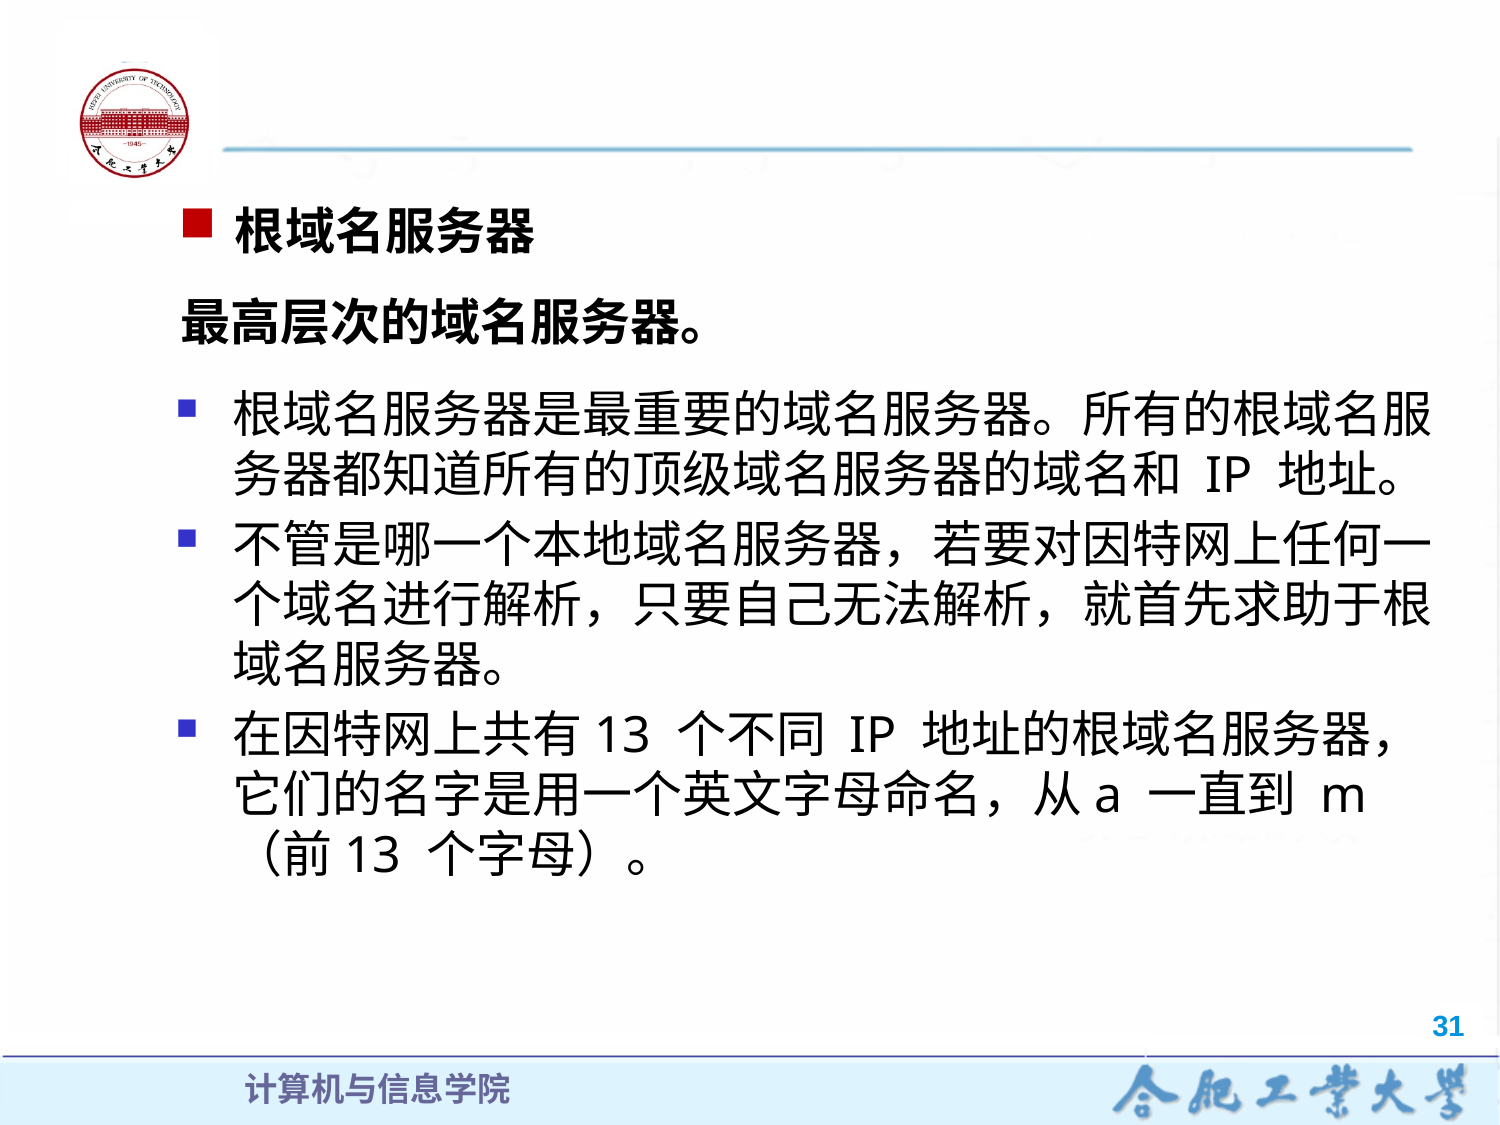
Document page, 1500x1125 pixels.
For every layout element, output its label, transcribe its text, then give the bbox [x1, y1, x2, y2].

picture [0, 0, 1500, 1125]
text_box 根域名服务器是最重要的域名服务器。所有的根域名服务器都知道所有的顶级域名服务器的域名和 IP 地址。 不管是哪一个本地域名服务器，若要对因特网上任何一个域名进行解析，只要自己无法解析，就首先求助于根域名服务器。 在因特网上共有13 个不同 IP 地址的根域名服务器，它们的名字是用一个英文字母命名，从a 一直到 m（前13 个字母）。 [161, 374, 1448, 964]
text_box 最高层次的域名服务器。 [165, 283, 746, 358]
text_box 根域名服务器 [163, 191, 550, 267]
